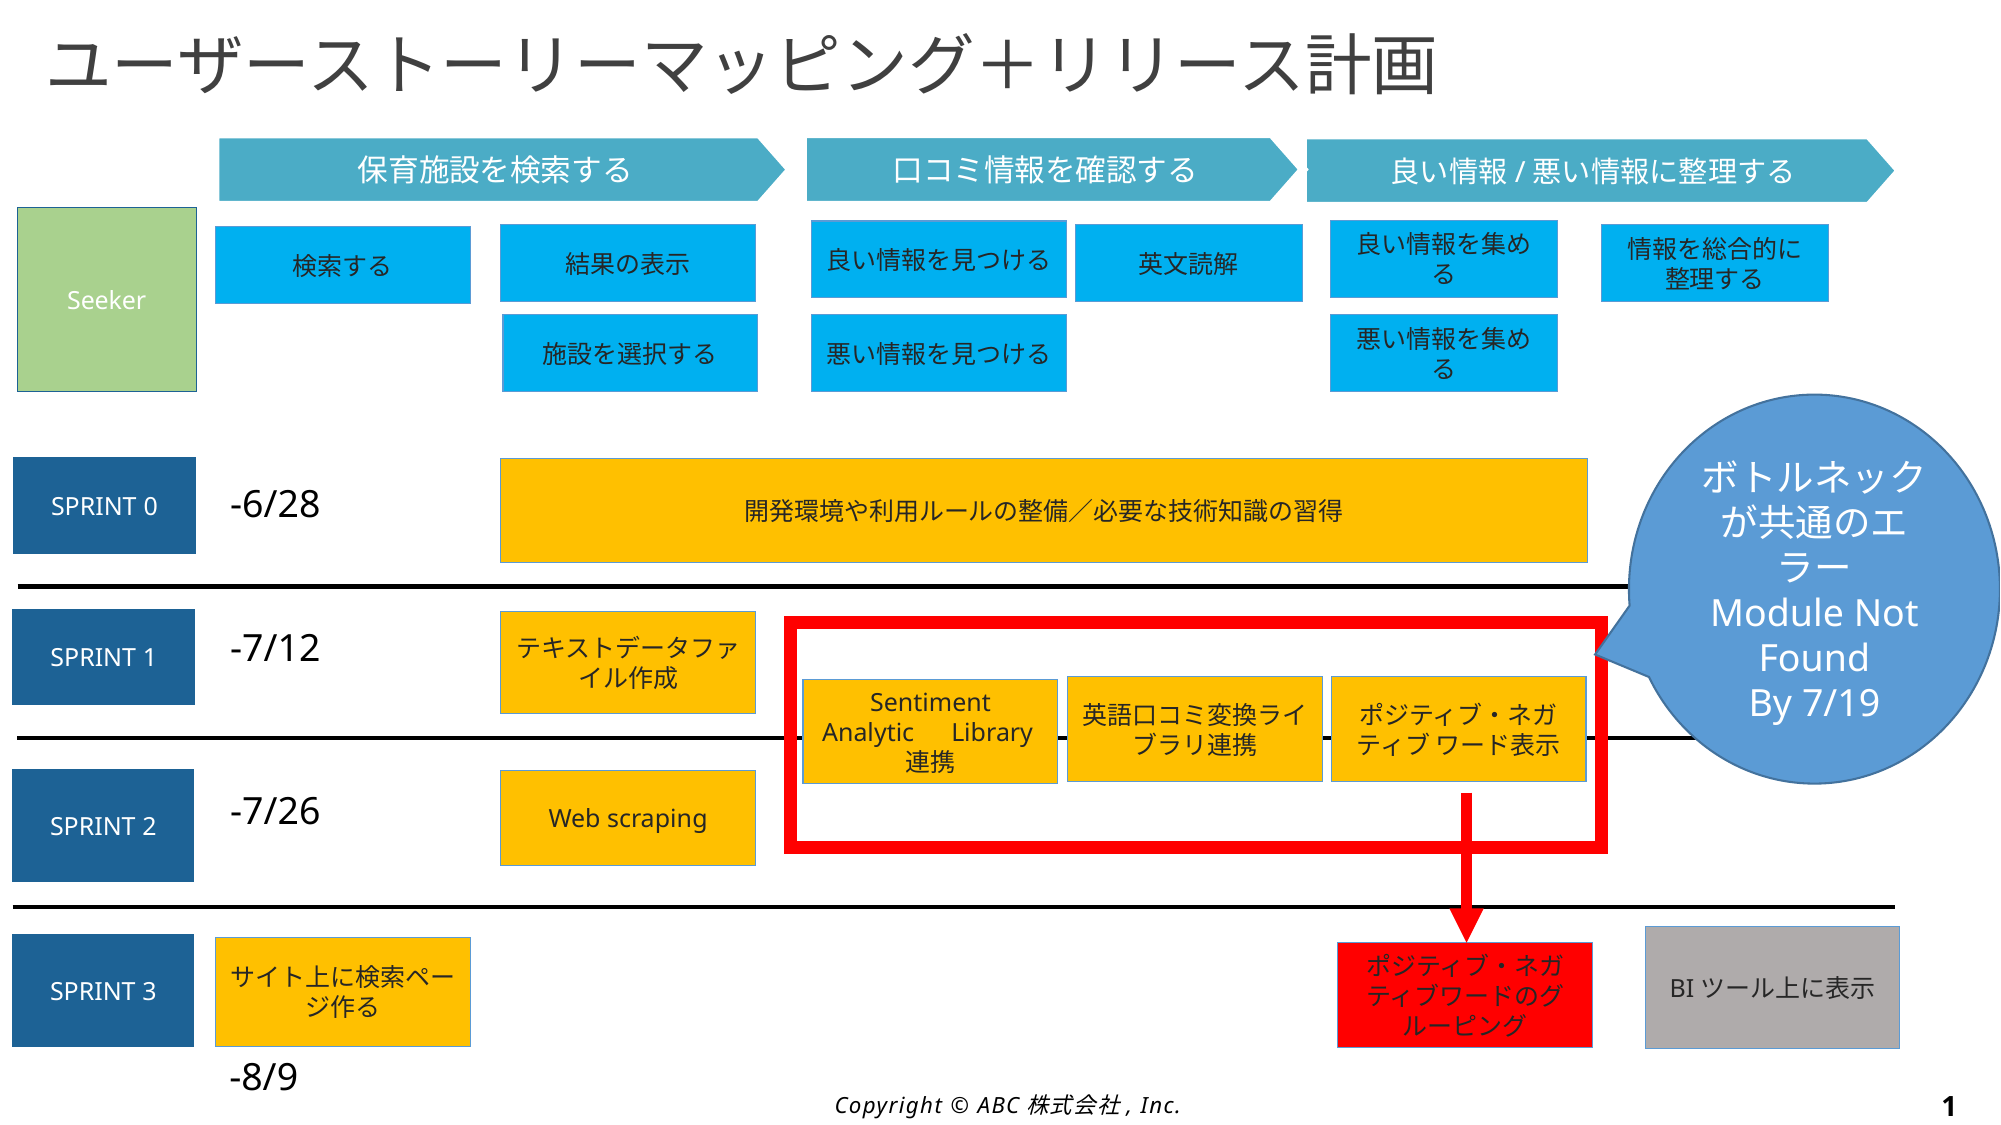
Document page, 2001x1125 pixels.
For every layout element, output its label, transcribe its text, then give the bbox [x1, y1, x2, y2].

text_box [790, 621, 1602, 737]
text_box SPRINT 1 [12, 609, 195, 705]
text_box 良い情報を集める [1330, 220, 1558, 298]
text_box -8/9 [214, 1046, 418, 1106]
text_box 口コミ情報を確認する [801, 133, 1305, 206]
text_box 悪い情報を見つける [811, 314, 1067, 392]
text_box [790, 738, 1602, 849]
text_box BIツール上に表示 [1645, 926, 1900, 1049]
text_box 開発環境や利用ルールの整備／必要な技術知識の習得 [500, 458, 1588, 563]
text_box 良い情報を見つける [811, 220, 1067, 298]
text_box 悪い情報を集める [1330, 314, 1558, 392]
text_box テキストデータファイル作成 [500, 611, 756, 714]
text_box 情報を総合的に整理する [1601, 224, 1829, 302]
text_box -6/28 [215, 472, 419, 533]
text_box SPRINT 3 [12, 934, 194, 1047]
text_box Web scraping [500, 770, 756, 866]
text_box 検索する [215, 226, 471, 304]
text_box ボトルネックが共通のエラー Module Not Found By 7/19 [1593, 393, 2000, 785]
text_box 施設を選択する [502, 314, 758, 392]
text_box 良い情報/悪い情報に整理する [1301, 134, 1902, 208]
text_box -7/26 [215, 779, 419, 839]
title ユーザーストーリーマッピング＋リリース計画 [29, 22, 1874, 113]
text_box SPRINT 0 [13, 457, 196, 554]
text_box ポジティブ・ネガティブワードのグルーピング [1337, 942, 1593, 1048]
text_box Seeker [17, 207, 197, 392]
text_box -7/12 [215, 616, 419, 677]
text_box 結果の表示 [500, 224, 756, 302]
text_box サイト上に検索ページ作る [215, 937, 471, 1047]
text_box 英文読解 [1075, 224, 1303, 302]
text_box Sentiment Analytic Library連携 [802, 738, 1058, 784]
text_box 保育施設を検索する [214, 133, 793, 207]
text_box Sentiment Analytic Library連携 [802, 679, 1058, 737]
text_box SPRINT 2 [12, 769, 194, 882]
